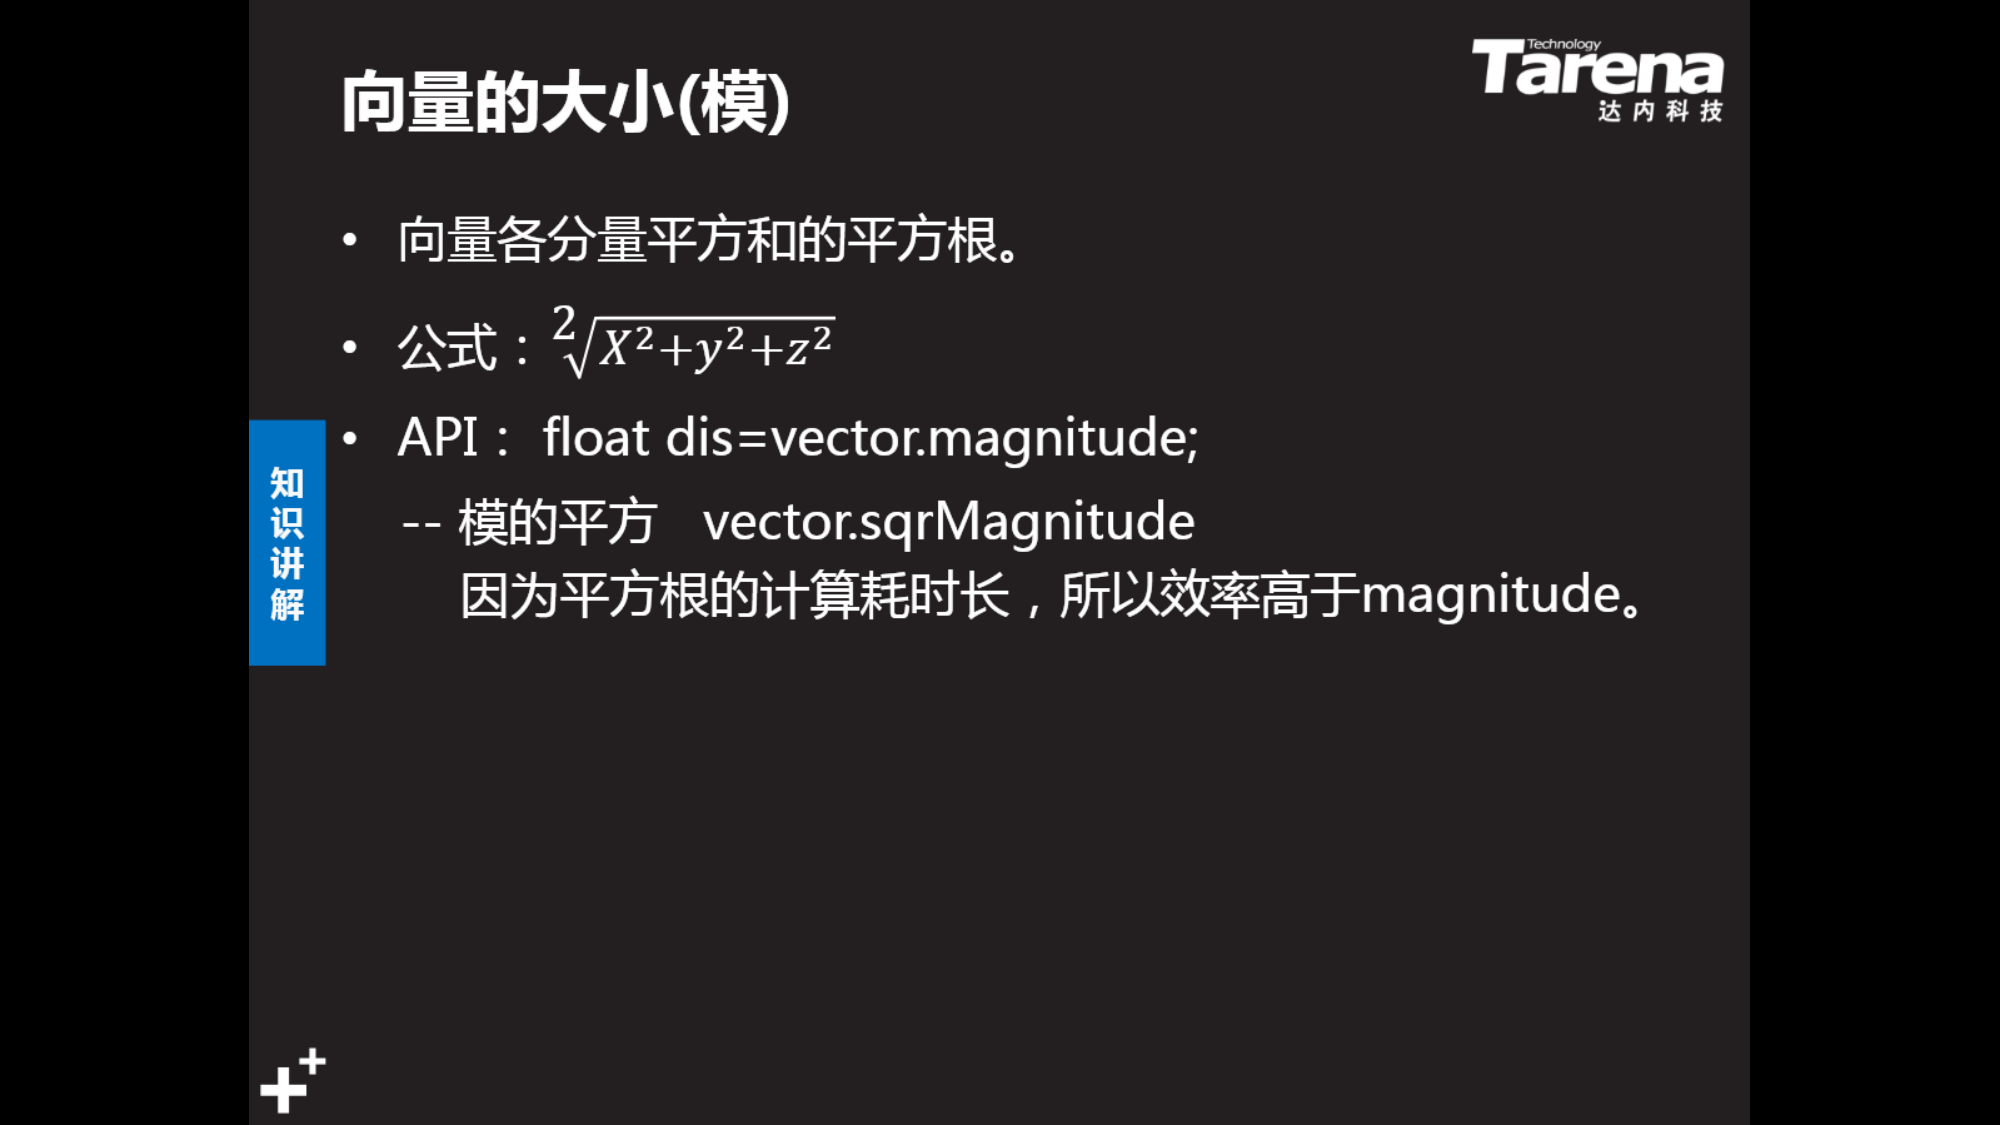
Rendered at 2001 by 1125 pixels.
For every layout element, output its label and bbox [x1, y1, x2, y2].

picture [249, 0, 1750, 1125]
